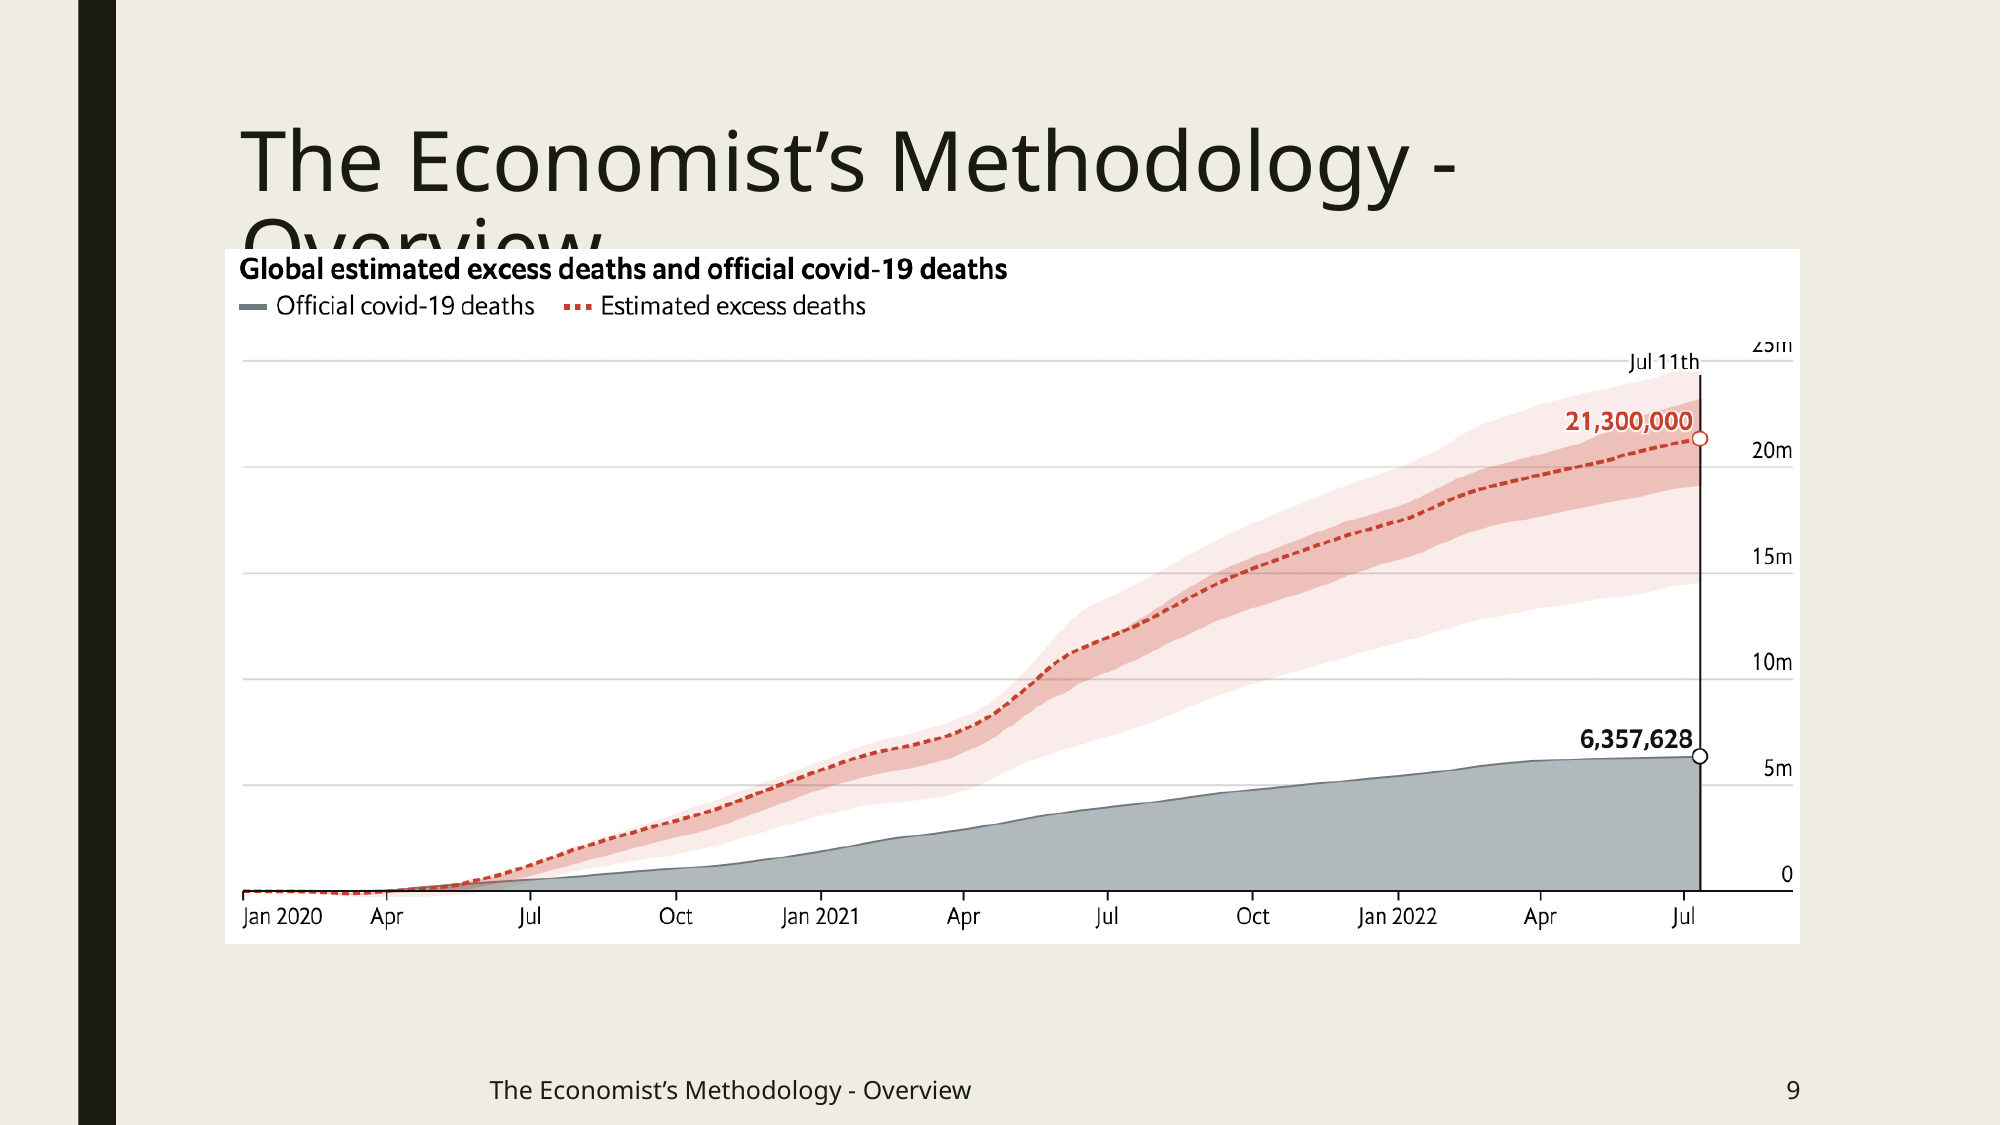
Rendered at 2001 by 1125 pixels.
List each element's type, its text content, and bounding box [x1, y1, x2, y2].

slide_number 9 [1553, 1058, 1816, 1125]
title The Economist’s Methodology - Overview [225, 112, 1800, 249]
footer The Economist’s Methodology - Overview [474, 1058, 1505, 1125]
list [224, 249, 1800, 944]
